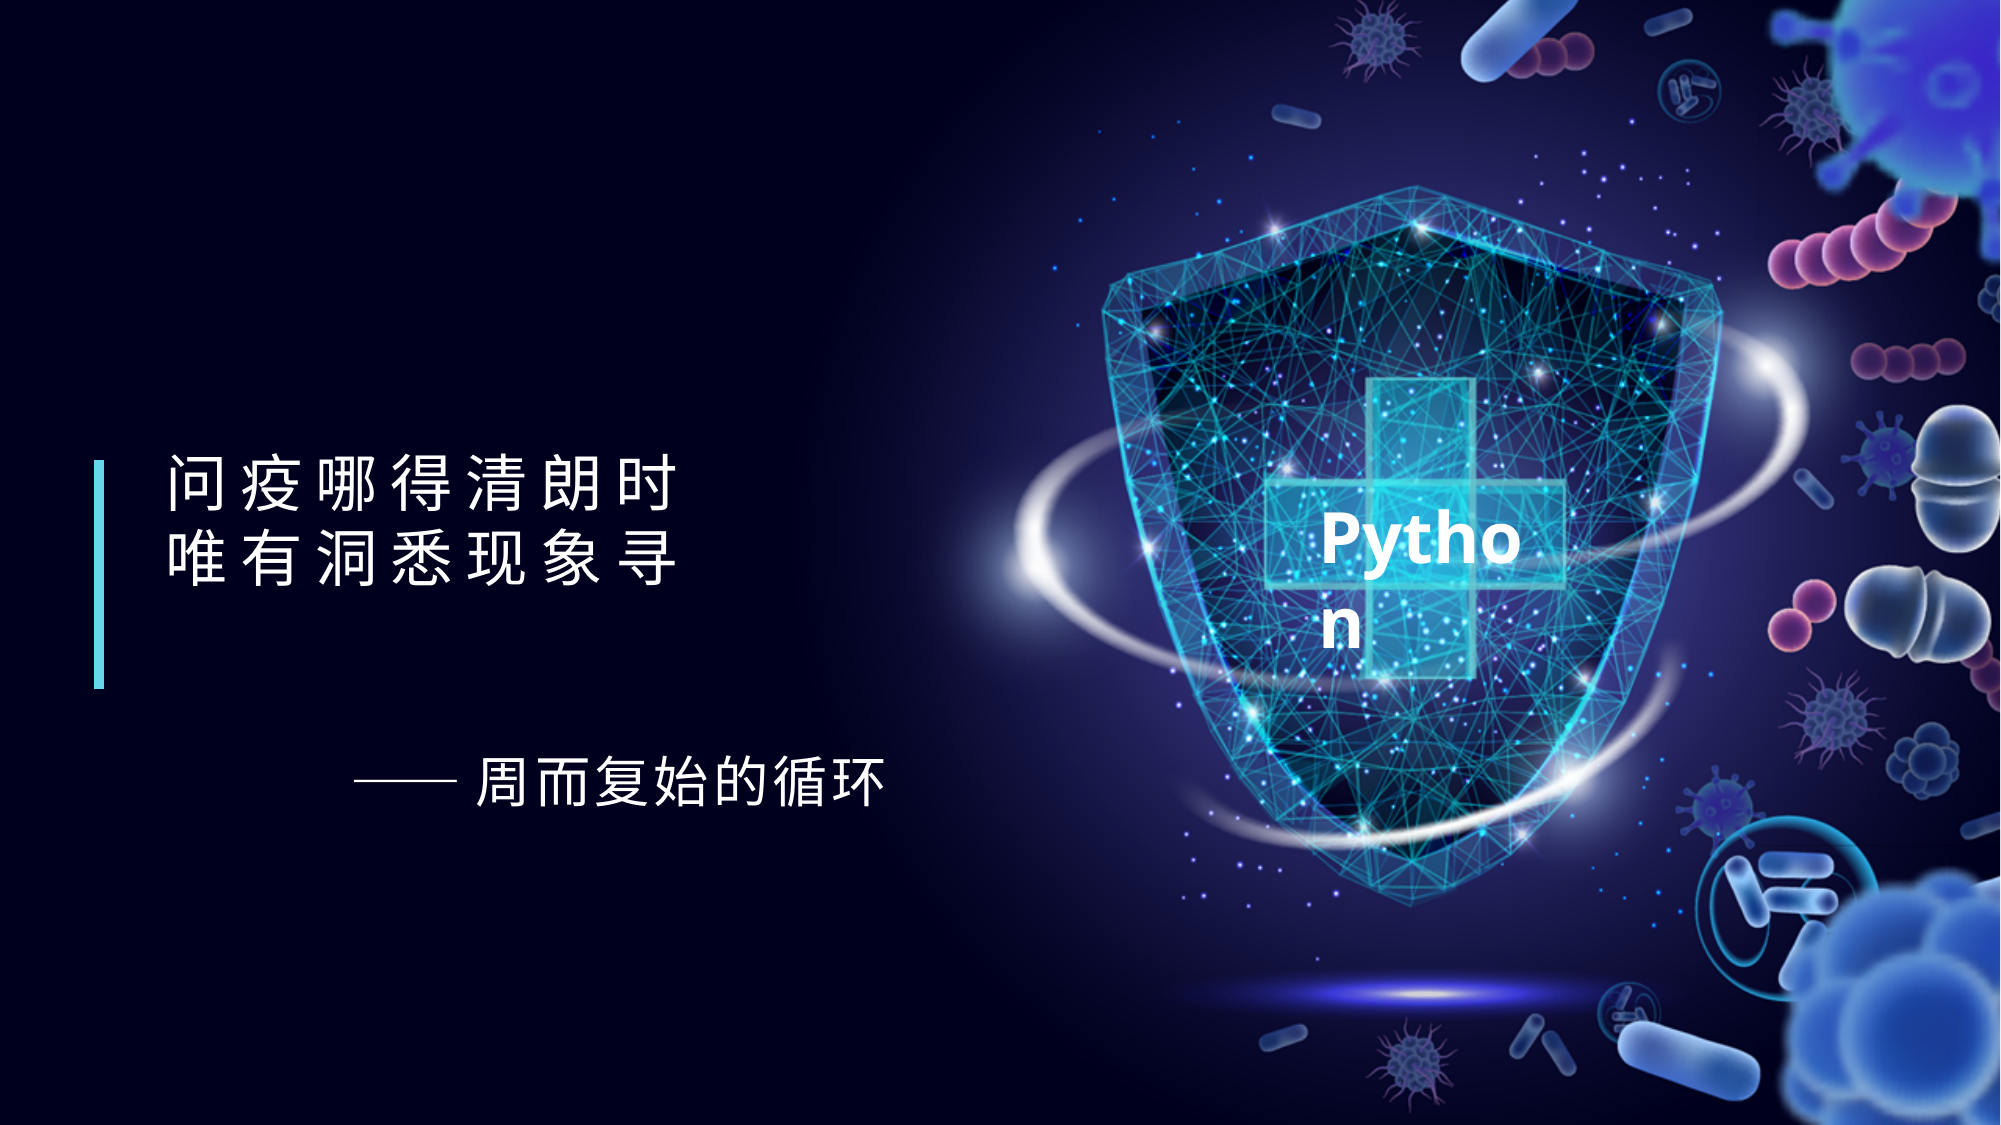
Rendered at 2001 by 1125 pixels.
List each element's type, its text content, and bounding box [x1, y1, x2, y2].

picture [0, 0, 2001, 1125]
text_box Python [1303, 485, 1567, 670]
subtitle ——周而复始的循环 [335, 759, 1128, 821]
title 问疫哪得清朗时 唯有洞悉现象寻 [151, 435, 1163, 595]
